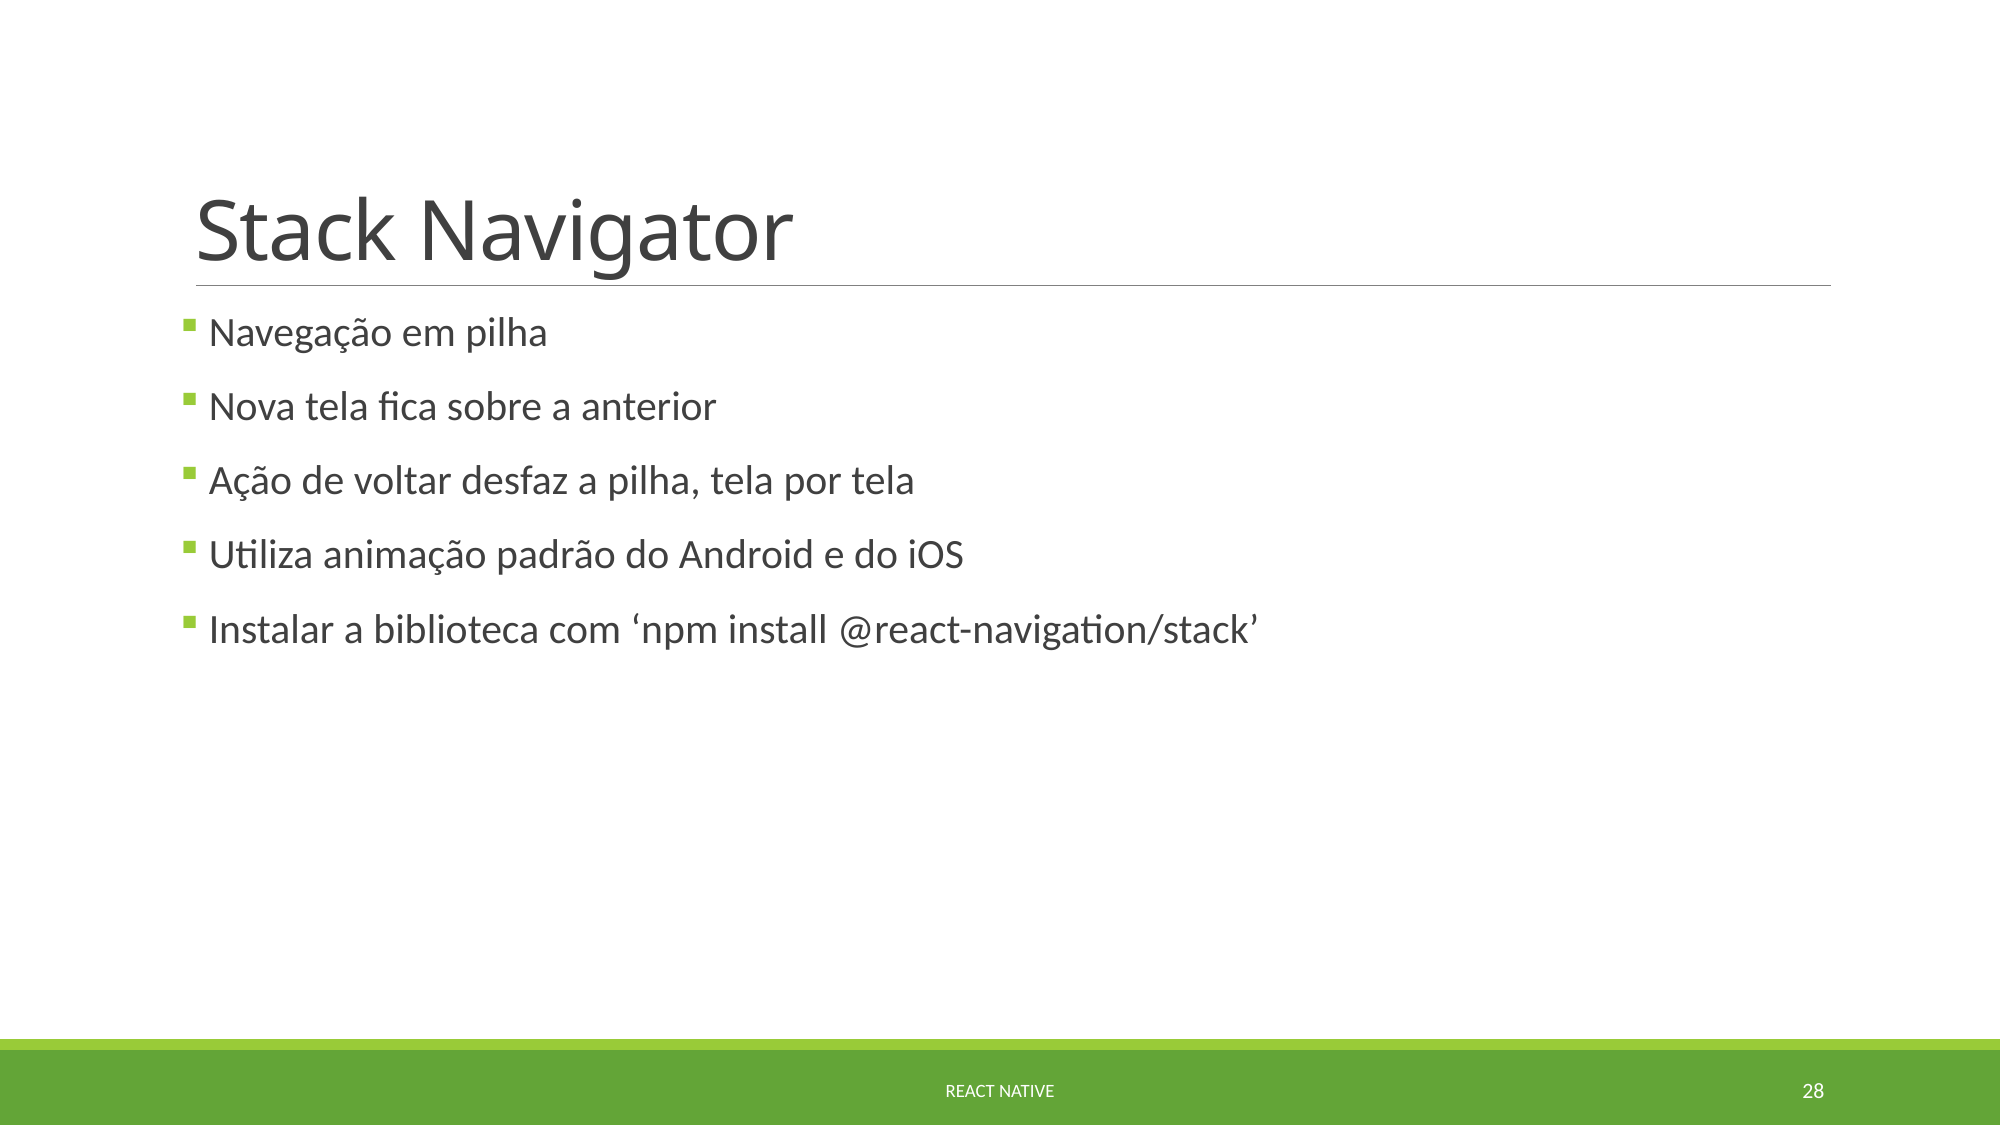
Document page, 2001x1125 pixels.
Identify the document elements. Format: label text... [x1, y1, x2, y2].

slide_number 28 [1624, 1059, 1840, 1120]
title Stack Navigator [180, 47, 1830, 285]
footer React Native [604, 1059, 1396, 1120]
list Navegação em pilha Nova tela fica sobre a anterior Ação de voltar desfaz a pilha, tela por tela Utiliza animação padrão do Android e do iOS Instalar a biblioteca com ‘npm install @react-navigation/stack’ [180, 302, 1830, 963]
